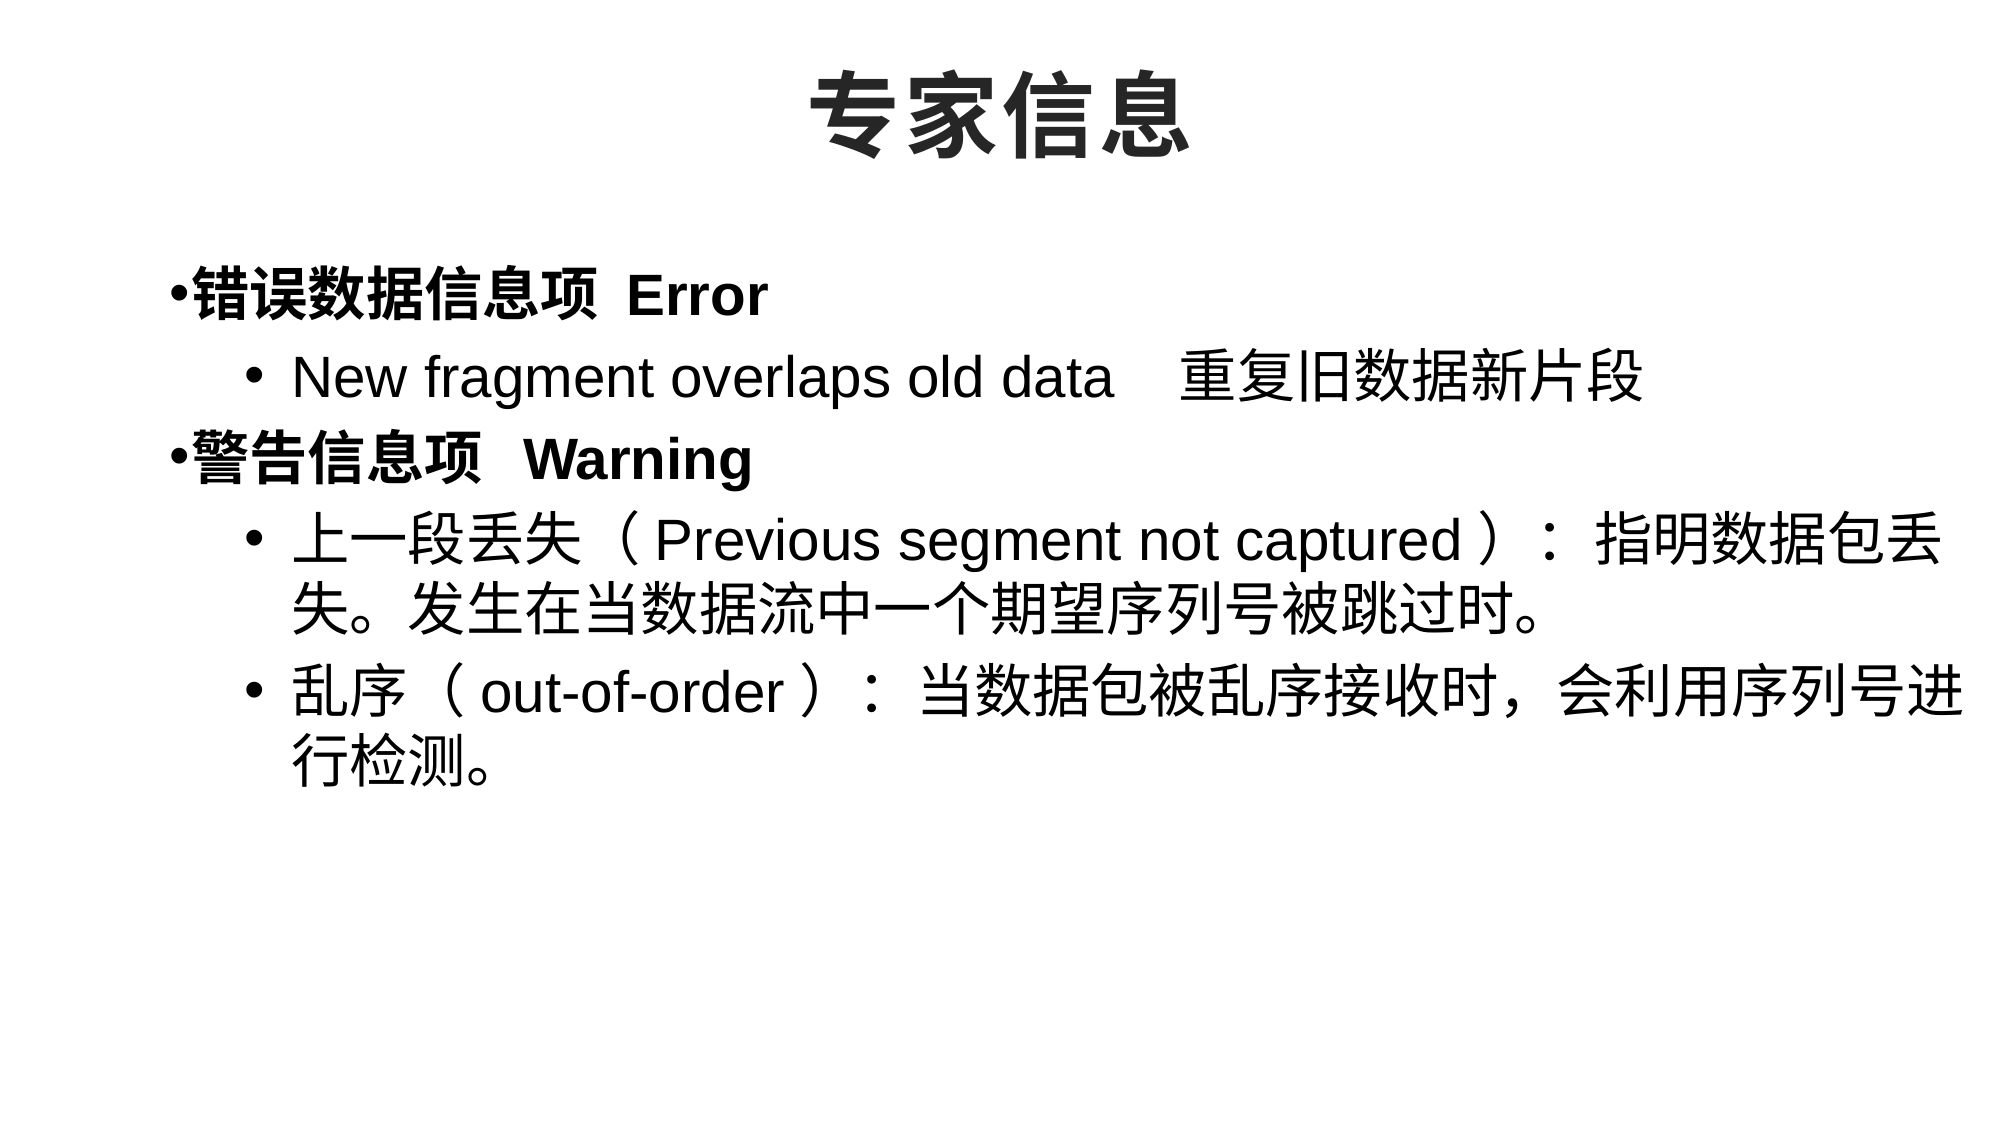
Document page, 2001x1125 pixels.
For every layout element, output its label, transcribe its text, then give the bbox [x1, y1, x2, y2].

text_box 错误数据信息项 Error New fragment overlaps old data 重复旧数据新片段 警告信息项 Warning 上一段丢失（Previous segment not captured）：指明数据包丢失。发生在当数据流中一个期望序列号被跳过时。 乱序（out-of-order）：当数据包被乱序接收时，会利用序列号进行检测。 [149, 247, 2000, 407]
title 专家信息 [137, 59, 1863, 278]
